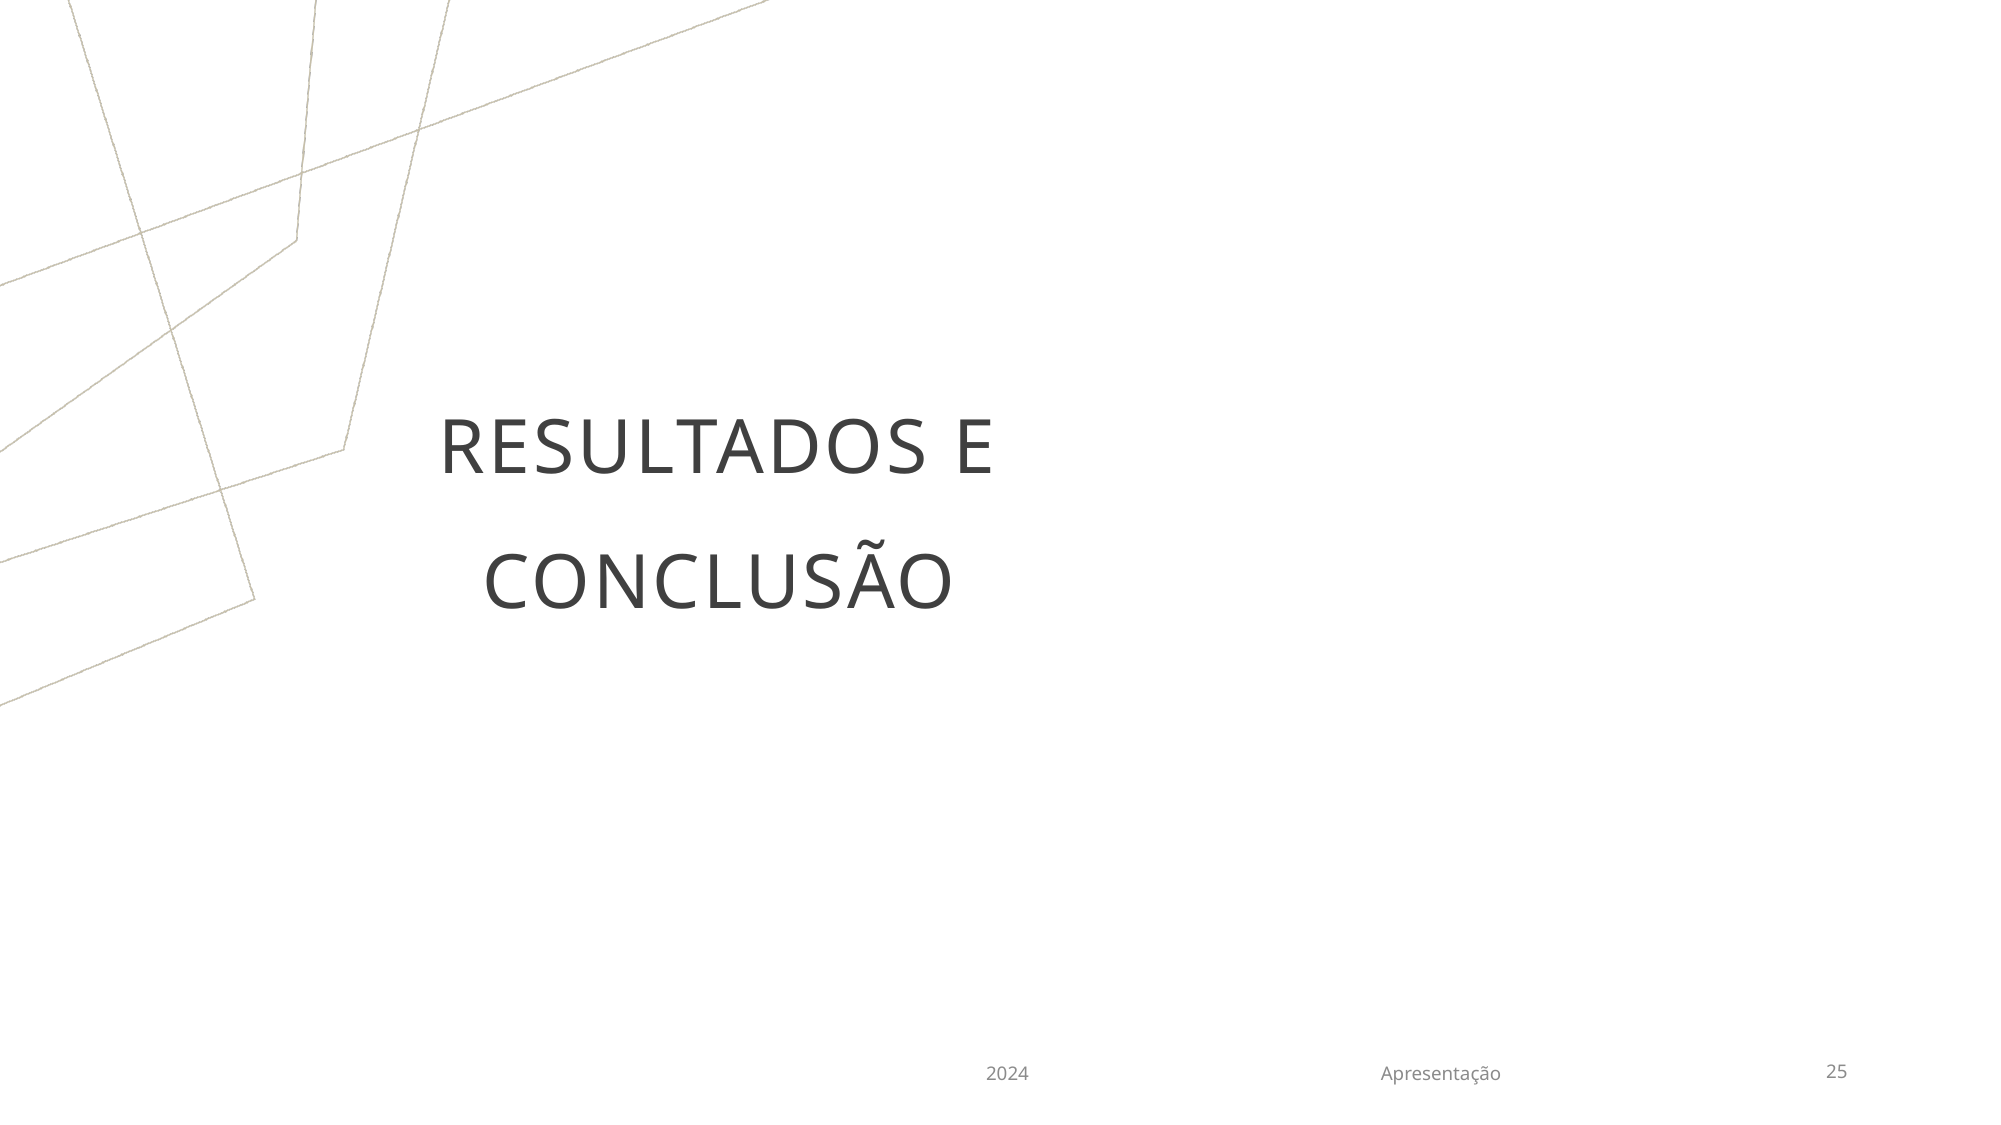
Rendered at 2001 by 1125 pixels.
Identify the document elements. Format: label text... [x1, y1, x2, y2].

title RESULTADOS E CONCLUSÃO [420, 292, 1018, 632]
slide_number 25 [1755, 1042, 1863, 1103]
picture [0, 0, 803, 720]
slide_number 2024 [971, 1042, 1127, 1103]
footer Apresentação [1174, 1042, 1707, 1103]
